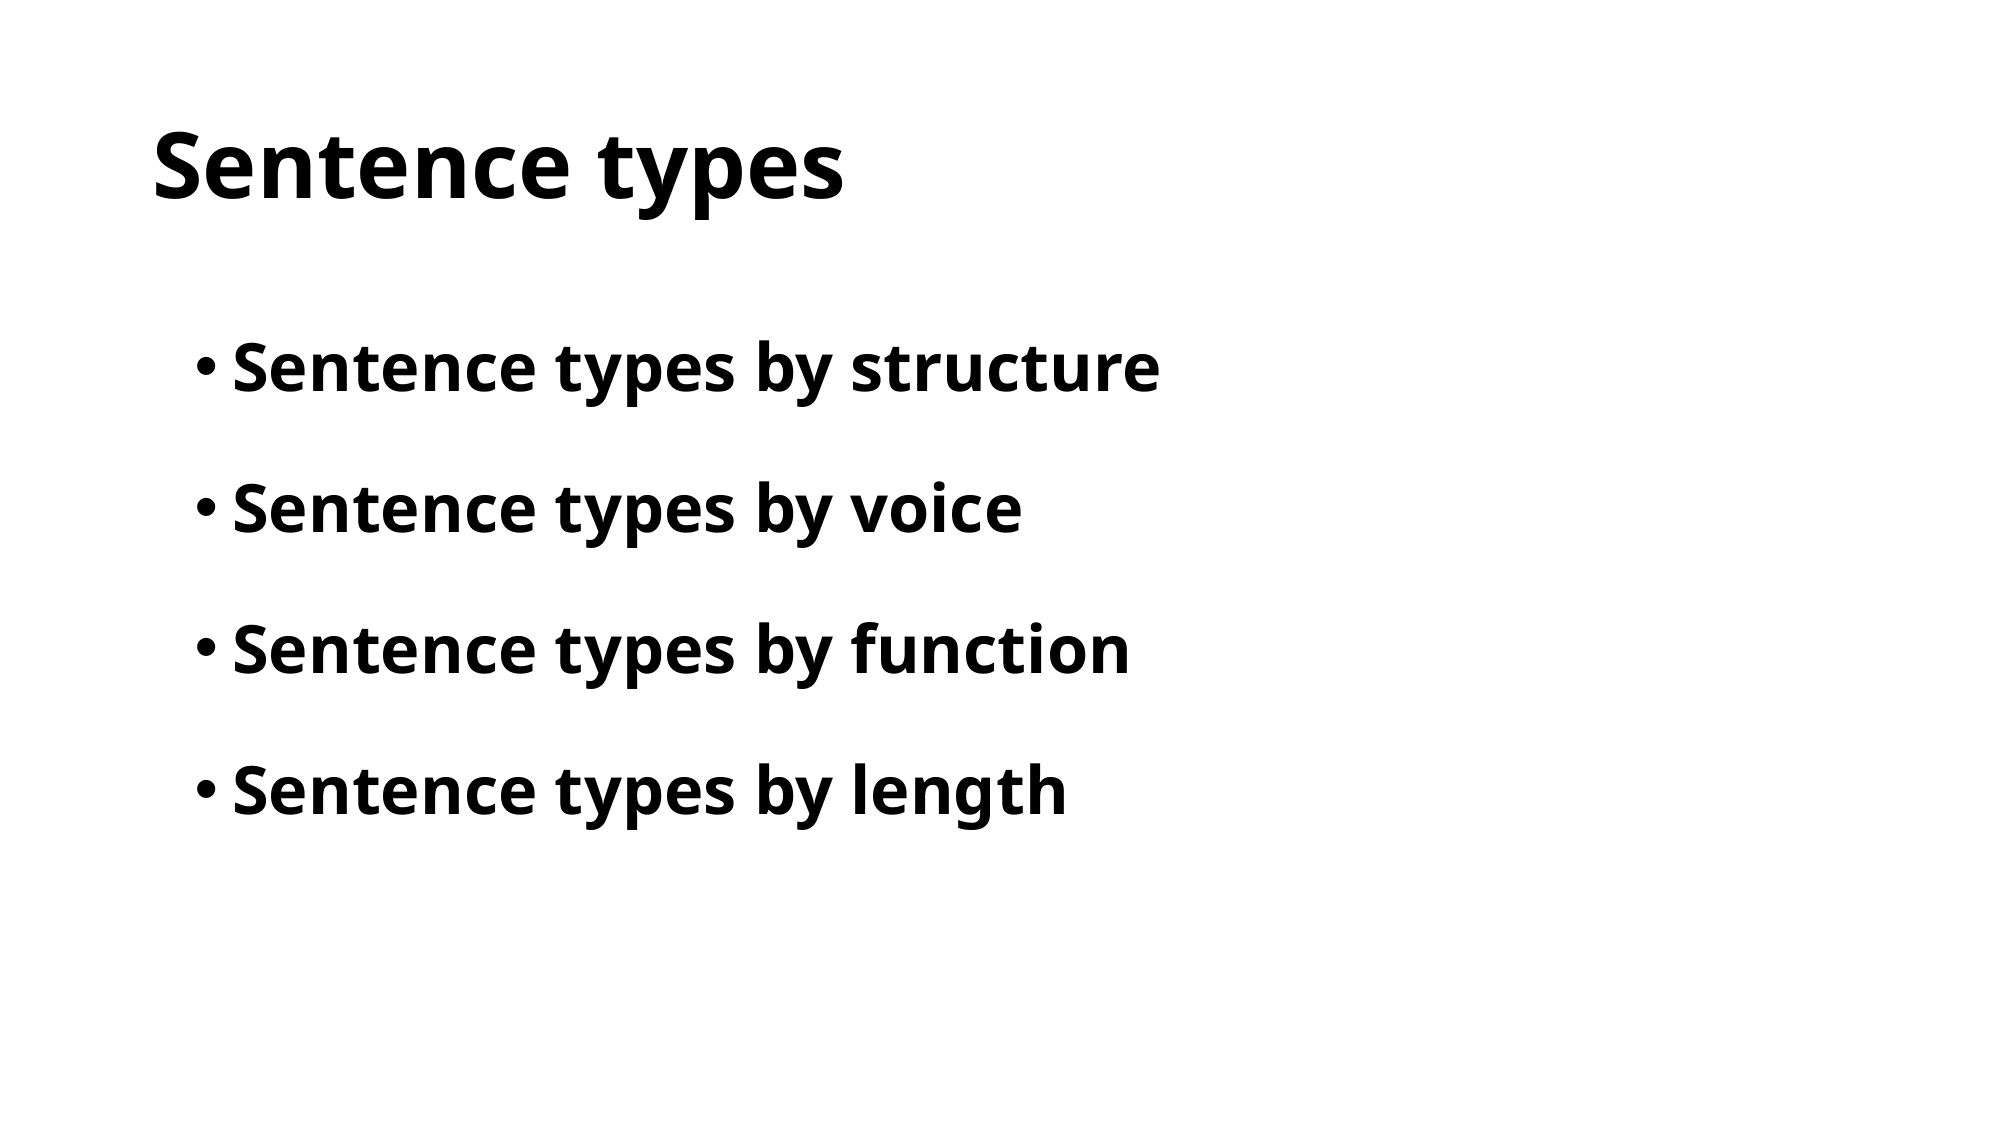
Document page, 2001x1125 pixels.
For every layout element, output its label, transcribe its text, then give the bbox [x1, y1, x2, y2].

title Sentence types [137, 59, 1863, 278]
list Sentence types by structure Sentence types by voice Sentence types by function Sentence types by length [179, 277, 1713, 1033]
